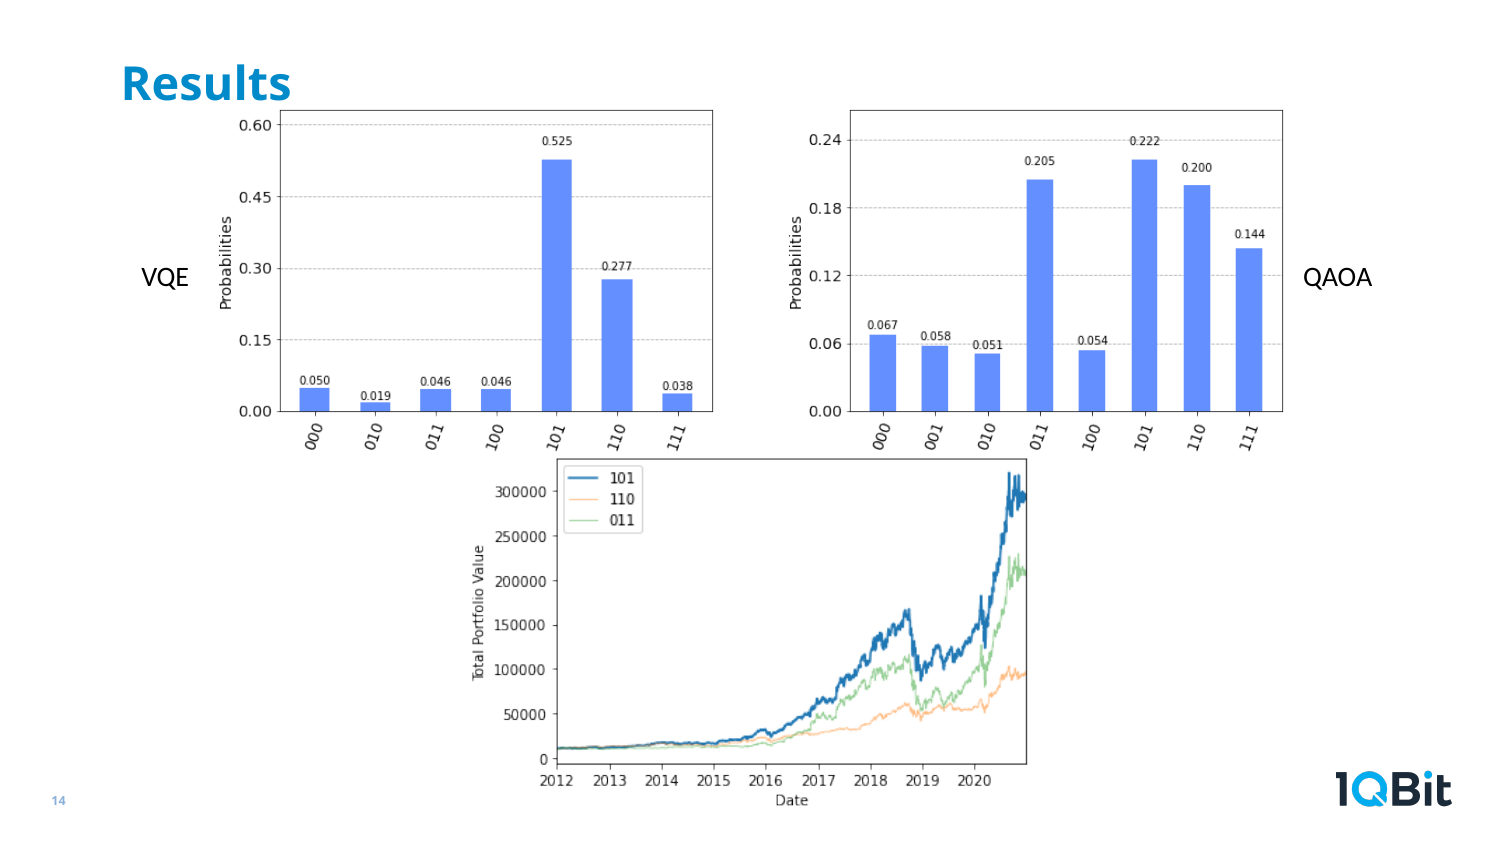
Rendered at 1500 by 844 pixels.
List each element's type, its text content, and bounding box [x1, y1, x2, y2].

title Results [109, 29, 1378, 141]
slide_number 14 [36, 785, 92, 818]
text_box VQE [126, 250, 205, 300]
text_box QAOA [1290, 250, 1388, 300]
picture [210, 102, 1290, 817]
